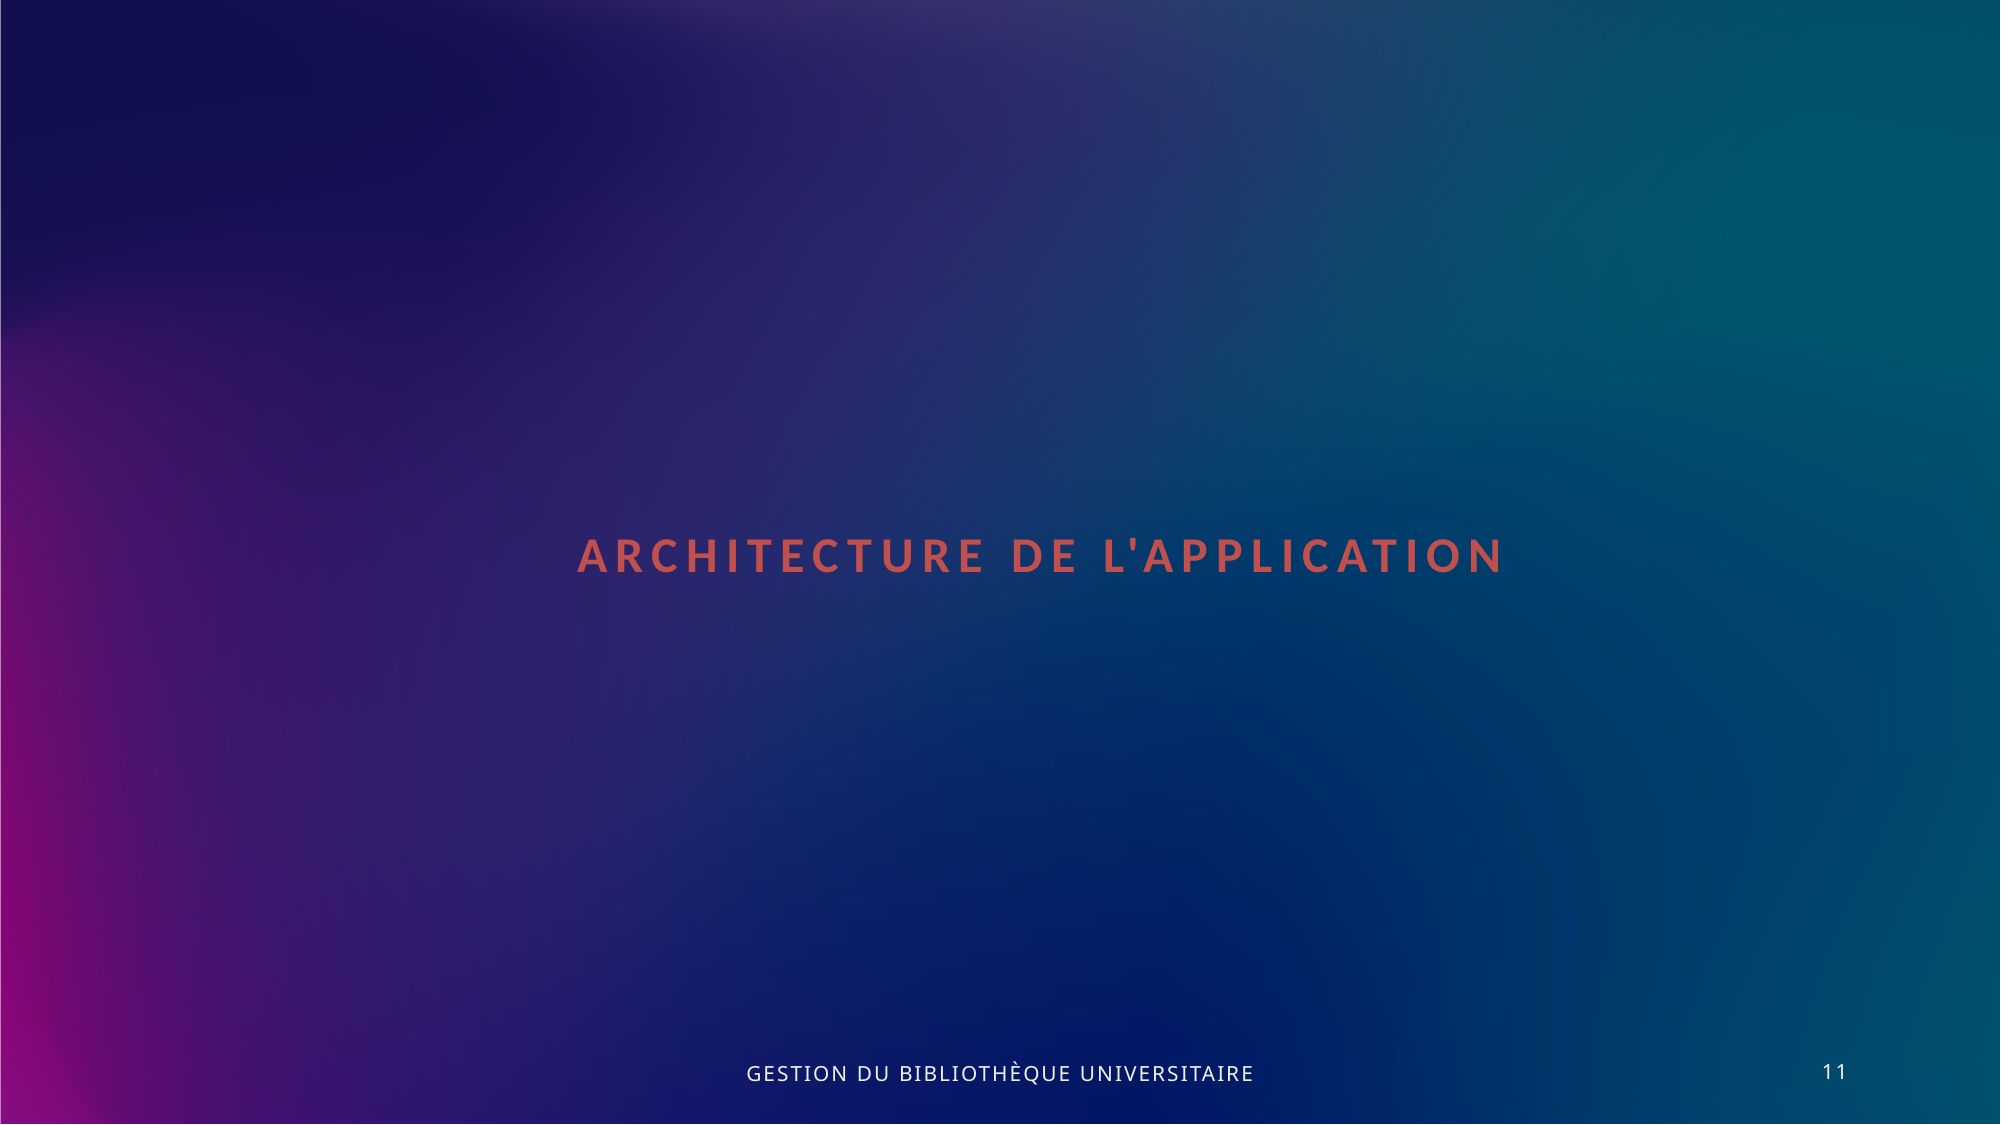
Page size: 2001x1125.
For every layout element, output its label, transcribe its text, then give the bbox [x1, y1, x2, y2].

footer Gestion du bibliothèque universitaire [662, 1042, 1338, 1103]
picture [0, 0, 1913, 1125]
title Architecture de l'application [518, 499, 1561, 596]
slide_number 11 [1412, 1042, 1863, 1103]
